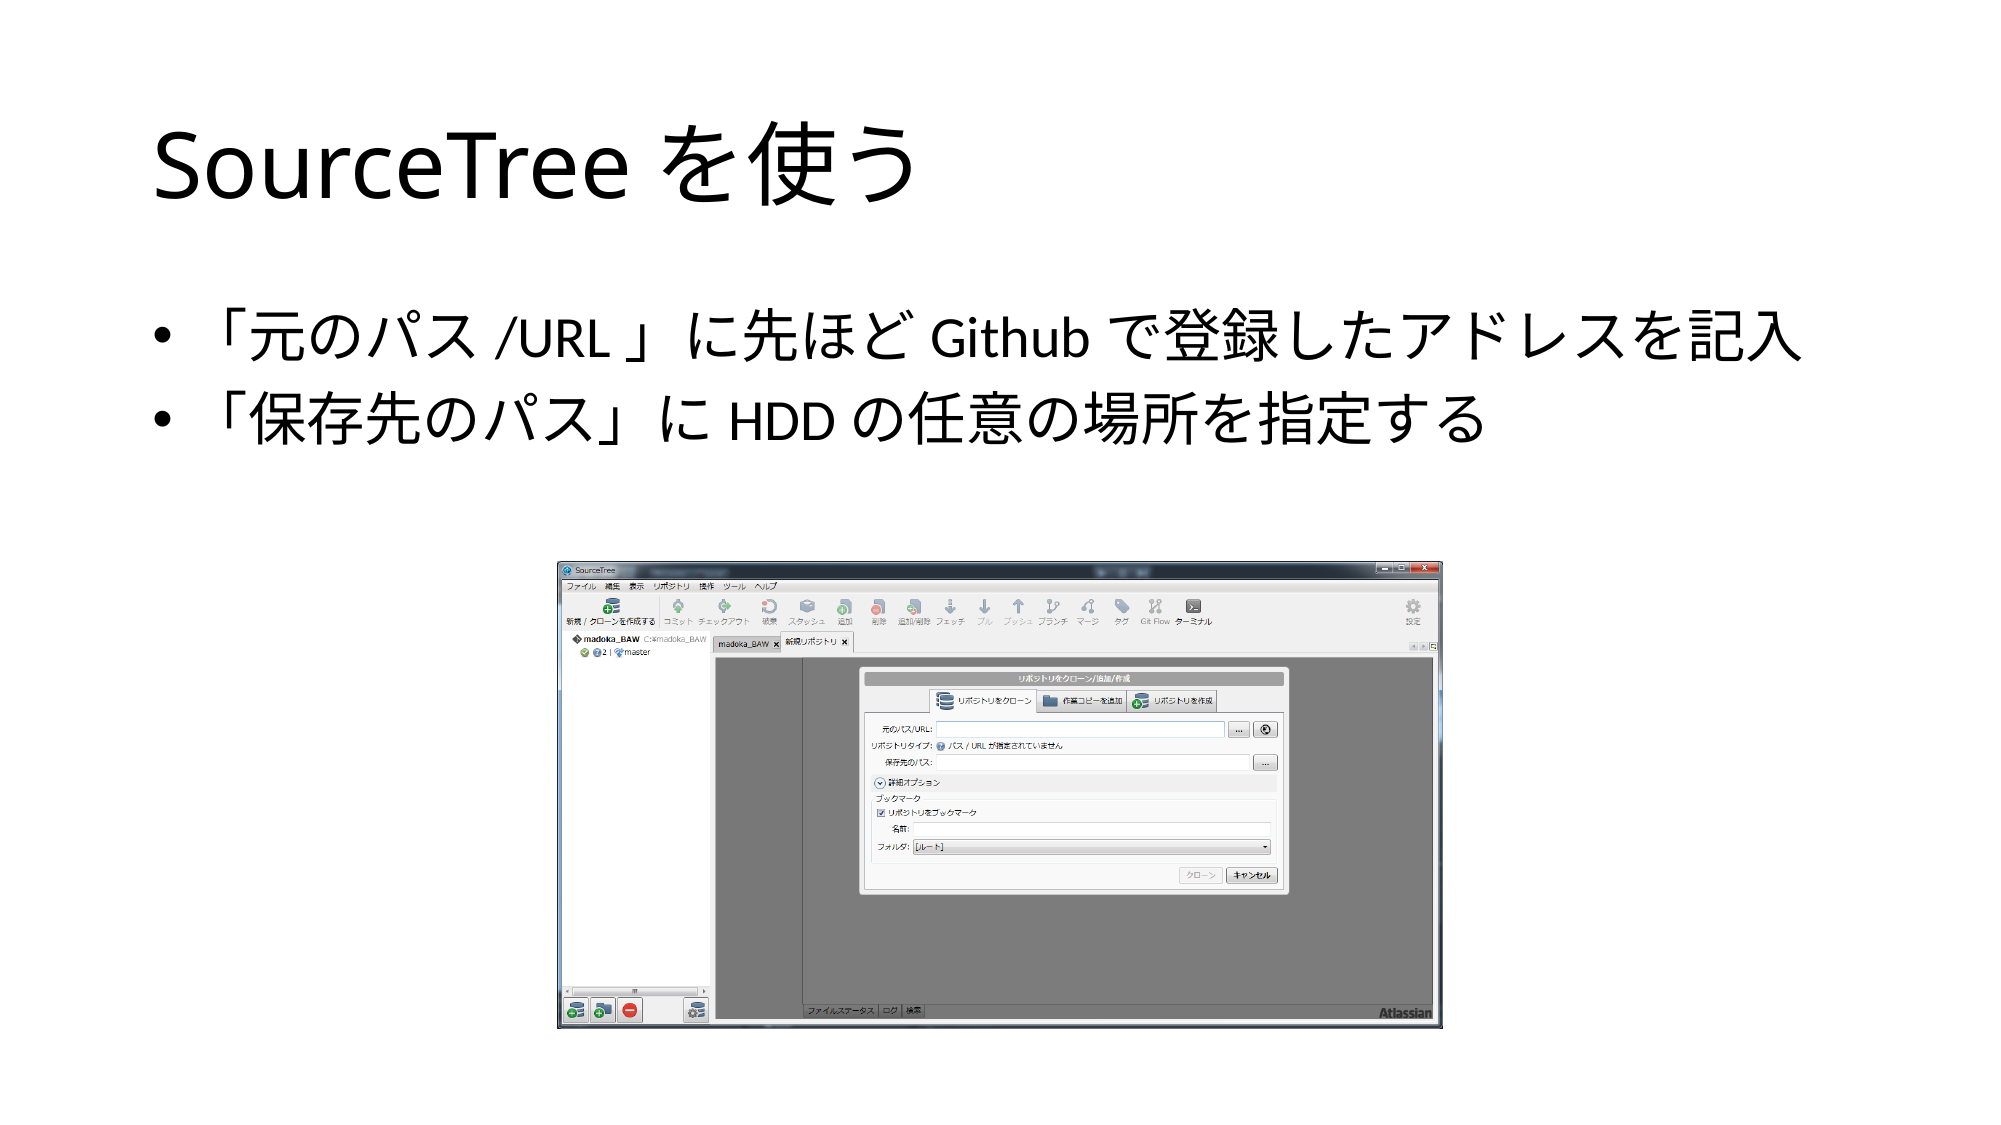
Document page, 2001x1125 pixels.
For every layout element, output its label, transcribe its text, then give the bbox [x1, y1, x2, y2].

list 「元のパス/URL」に先ほどGithubで登録したアドレスを記入 「保存先のパス」にHDDの任意の場所を指定する [137, 299, 1863, 508]
picture [556, 561, 1443, 1029]
title SourceTreeを使う [137, 59, 1863, 278]
